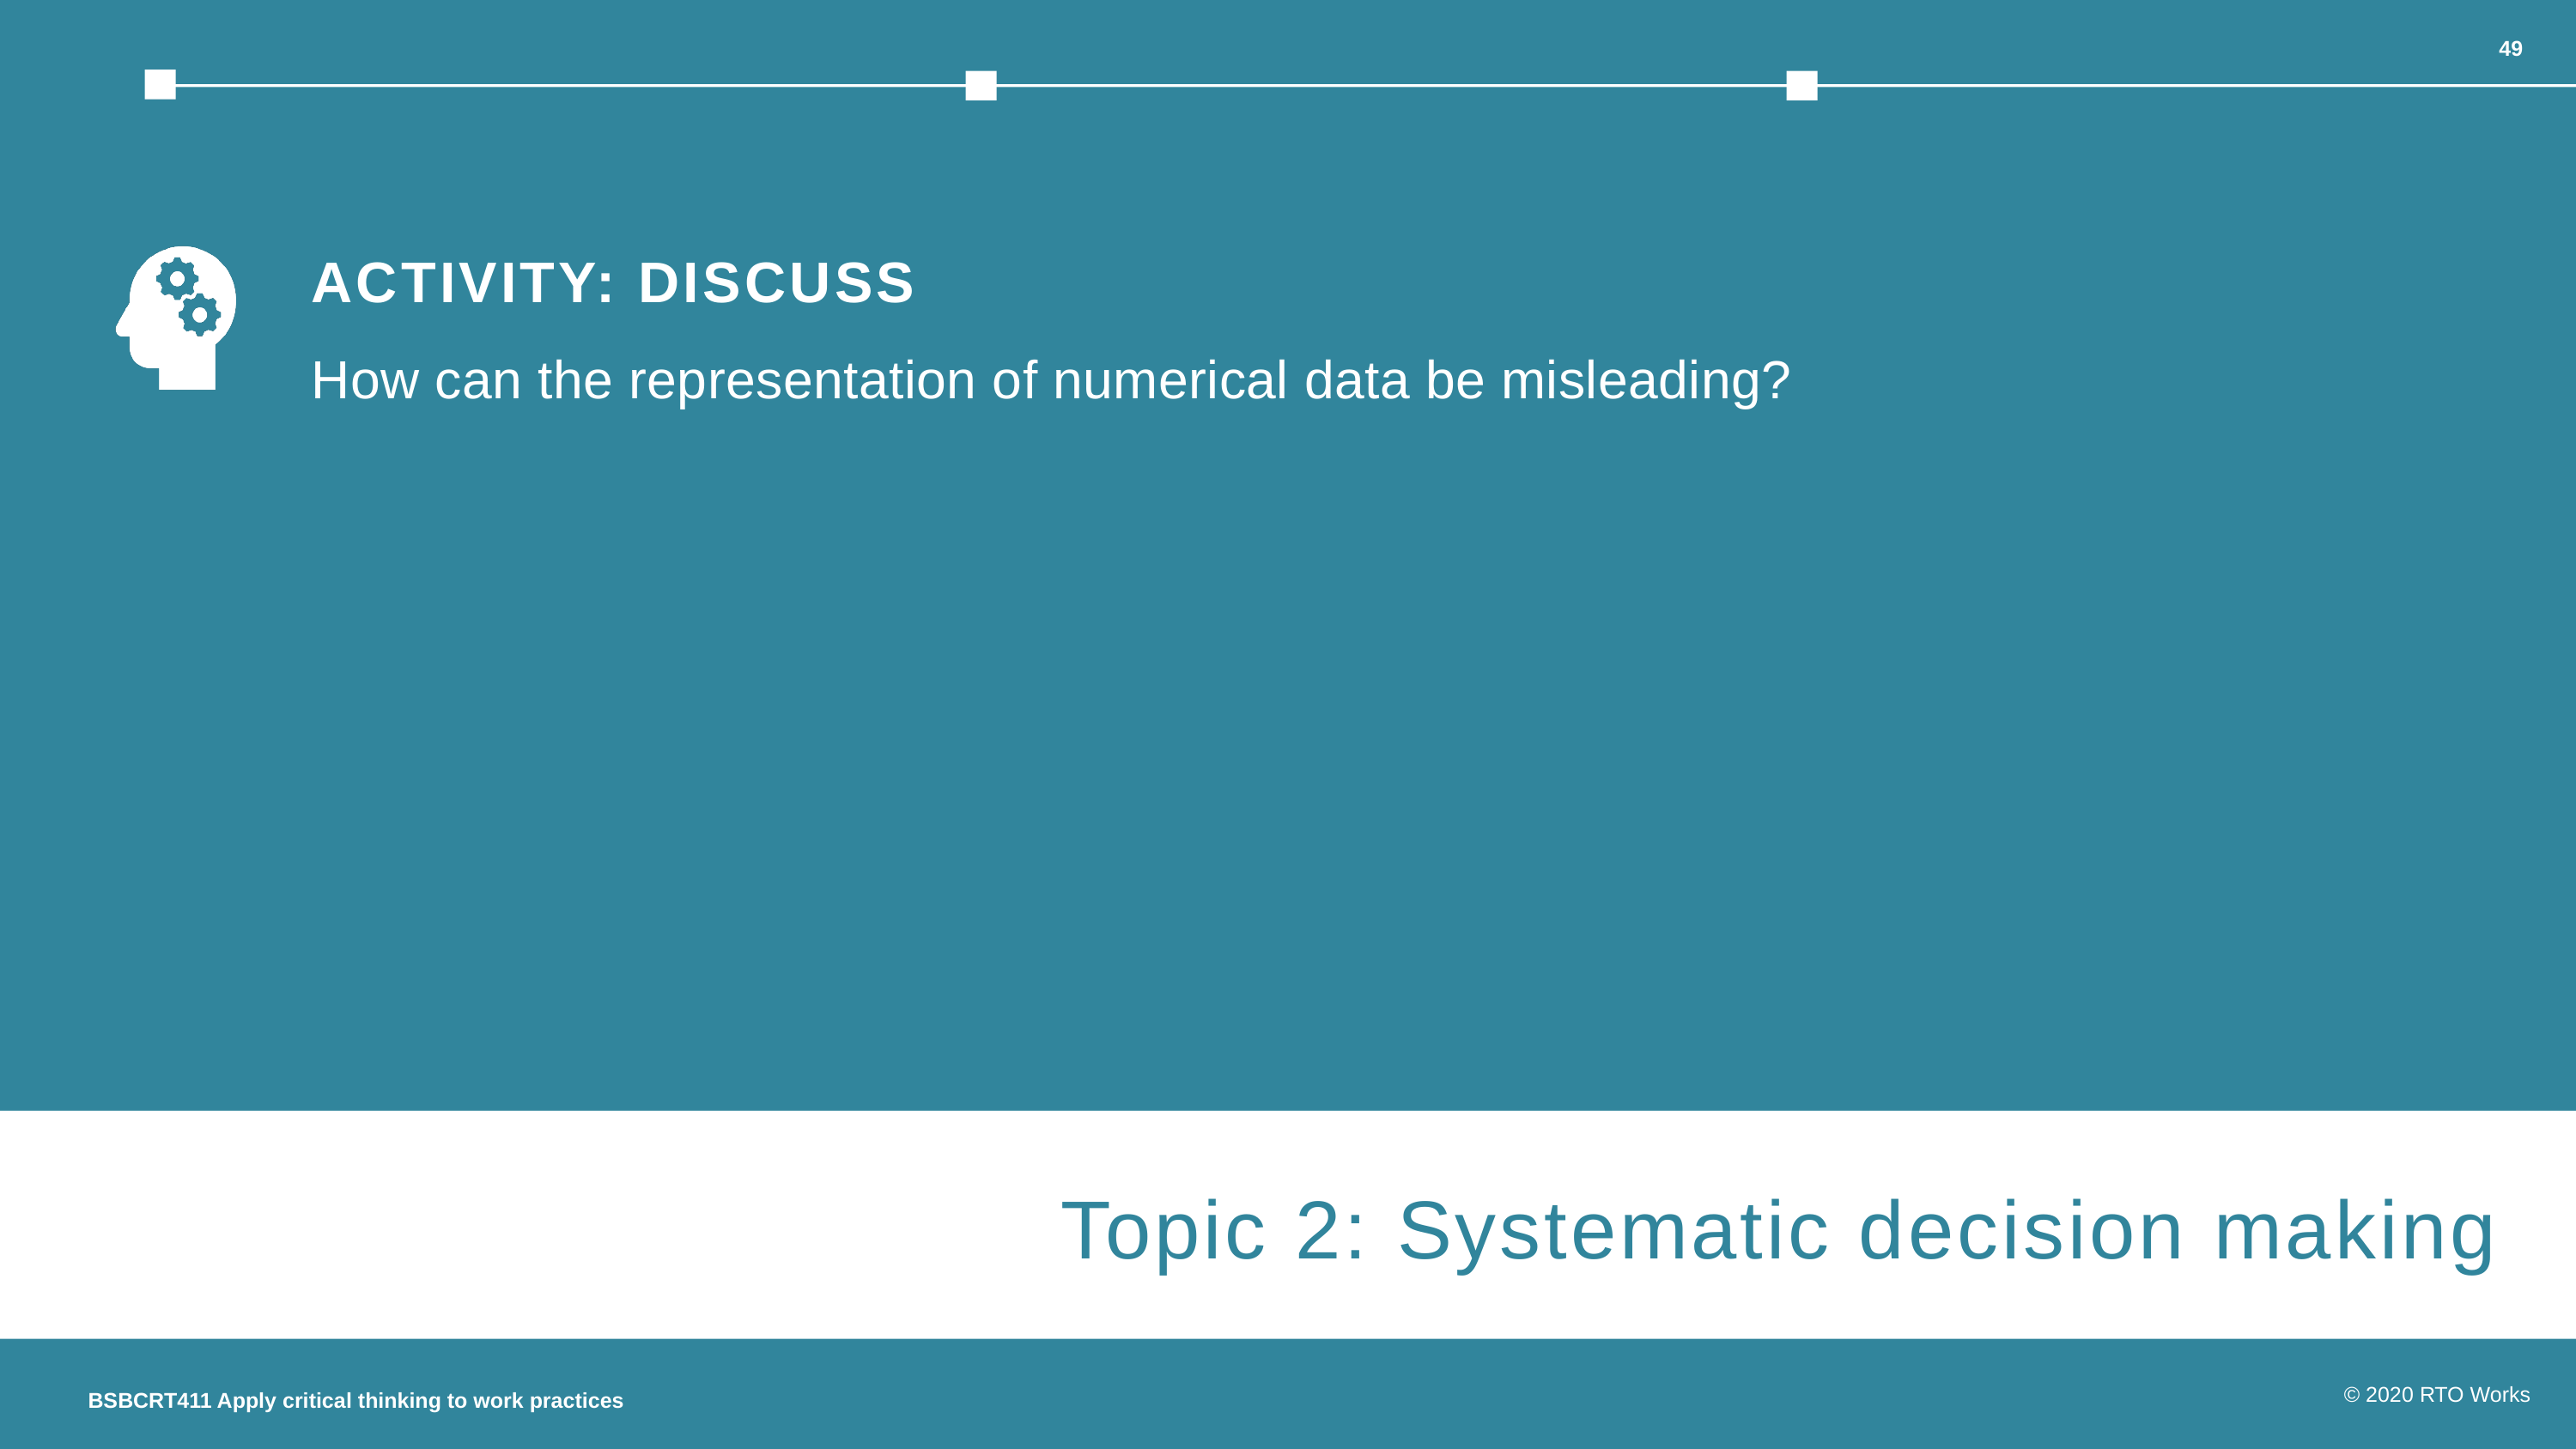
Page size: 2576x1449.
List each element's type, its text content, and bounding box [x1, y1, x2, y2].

picture [90, 235, 261, 407]
footer BSBCRT411 Apply critical thinking to work practices [75, 1367, 923, 1431]
text_box [0, 1110, 2576, 1339]
text_box ACTIVITY: DISCUSS How can the representation of numerical data be misleading? [311, 236, 2415, 409]
text_box Topic 2: Systematic decision making [139, 1172, 2499, 1276]
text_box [144, 69, 2576, 101]
text_box 49 [2468, 22, 2537, 67]
text_box © 2020 RTO Works [2136, 1367, 2544, 1420]
